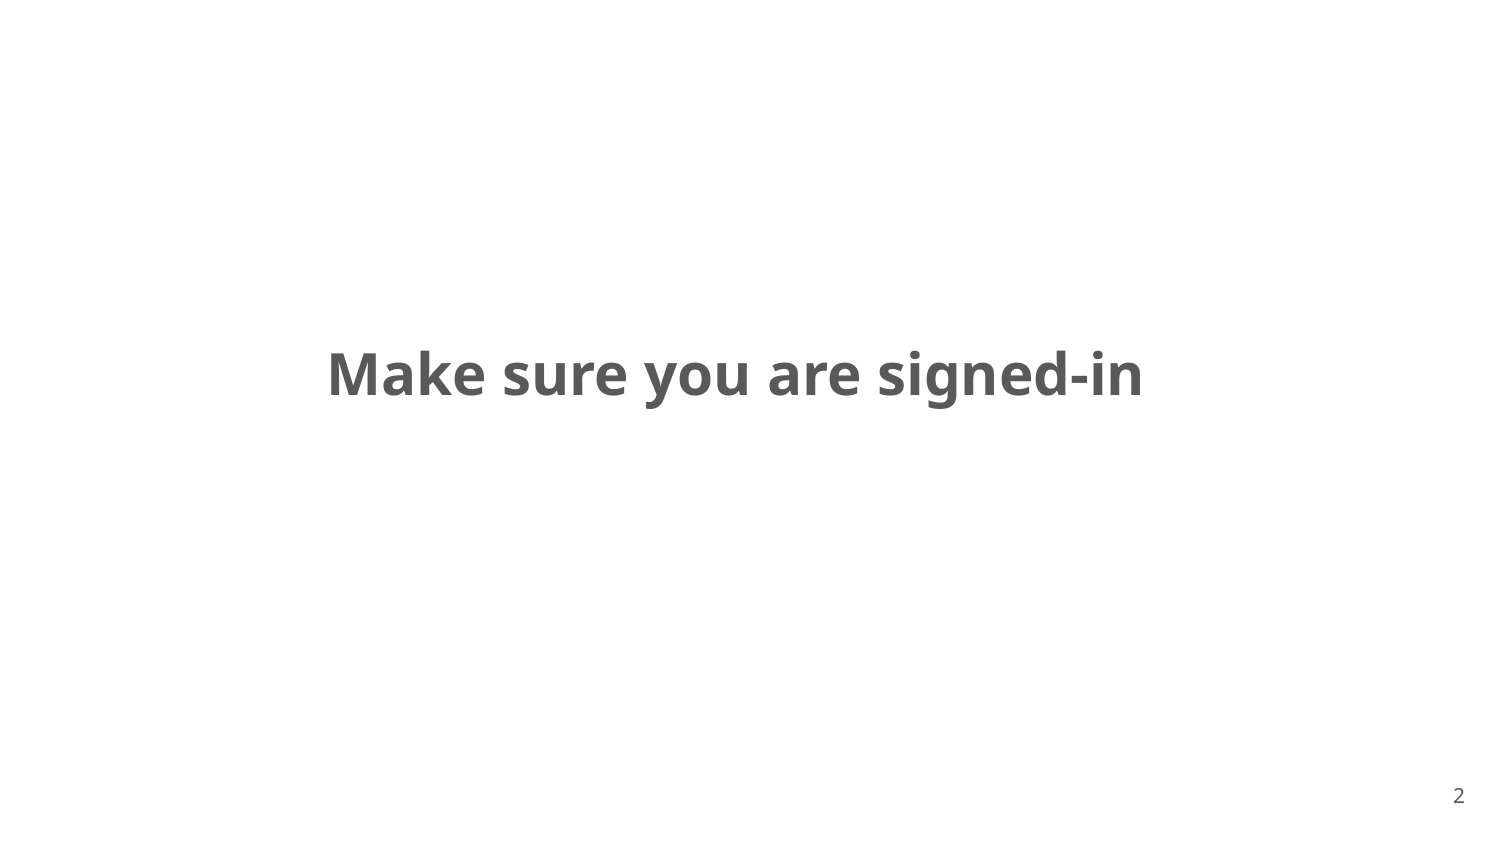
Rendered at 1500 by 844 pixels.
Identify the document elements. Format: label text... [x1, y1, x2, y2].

slide_number 2 [1389, 764, 1480, 830]
list Make sure you are signed-in [103, 241, 1368, 753]
